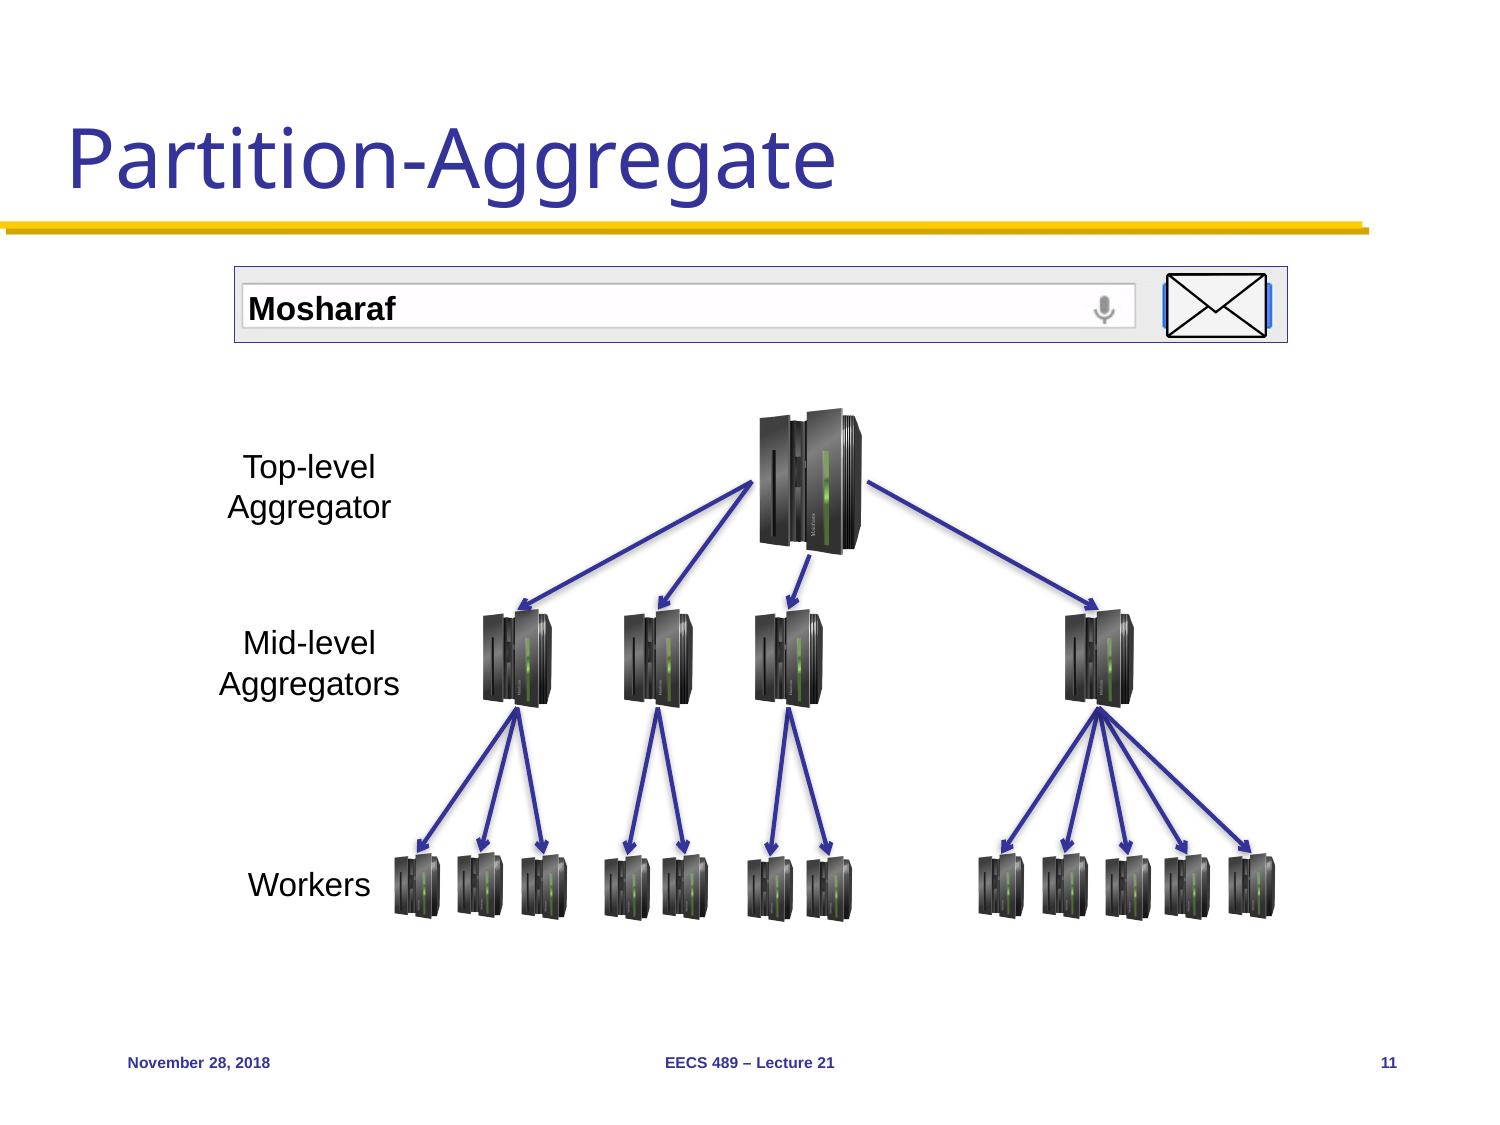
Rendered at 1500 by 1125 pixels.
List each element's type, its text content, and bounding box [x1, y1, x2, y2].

picture [749, 609, 827, 708]
picture [1102, 855, 1154, 921]
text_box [788, 707, 830, 857]
text_box Mid-level Aggregators [195, 614, 425, 709]
picture [751, 407, 868, 555]
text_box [627, 707, 655, 856]
footer EECS 489 – Lecture 21 [512, 1024, 988, 1101]
title Partition-Aggregate [49, 24, 1451, 213]
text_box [479, 707, 515, 853]
picture [234, 266, 1288, 344]
picture [803, 855, 856, 922]
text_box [1098, 707, 1252, 854]
picture [454, 854, 507, 918]
picture [1038, 855, 1091, 919]
picture [601, 854, 654, 921]
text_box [788, 554, 810, 611]
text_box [867, 481, 1100, 611]
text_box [1064, 707, 1094, 854]
picture [975, 853, 1027, 920]
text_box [517, 707, 545, 855]
picture [659, 854, 711, 920]
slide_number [112, 1024, 426, 1101]
slide_number 11 [1312, 1024, 1413, 1101]
picture [478, 609, 556, 708]
picture [390, 852, 443, 919]
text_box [416, 707, 477, 854]
picture [1225, 852, 1278, 919]
picture [518, 854, 570, 920]
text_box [657, 481, 753, 611]
picture [1161, 854, 1214, 920]
picture [744, 856, 796, 923]
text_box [516, 481, 655, 611]
picture [619, 611, 697, 708]
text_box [769, 707, 786, 857]
picture [1060, 609, 1138, 707]
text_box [1000, 707, 1062, 855]
text_box Workers [213, 855, 386, 911]
text_box Top-level Aggregator [193, 438, 426, 533]
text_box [657, 707, 686, 855]
